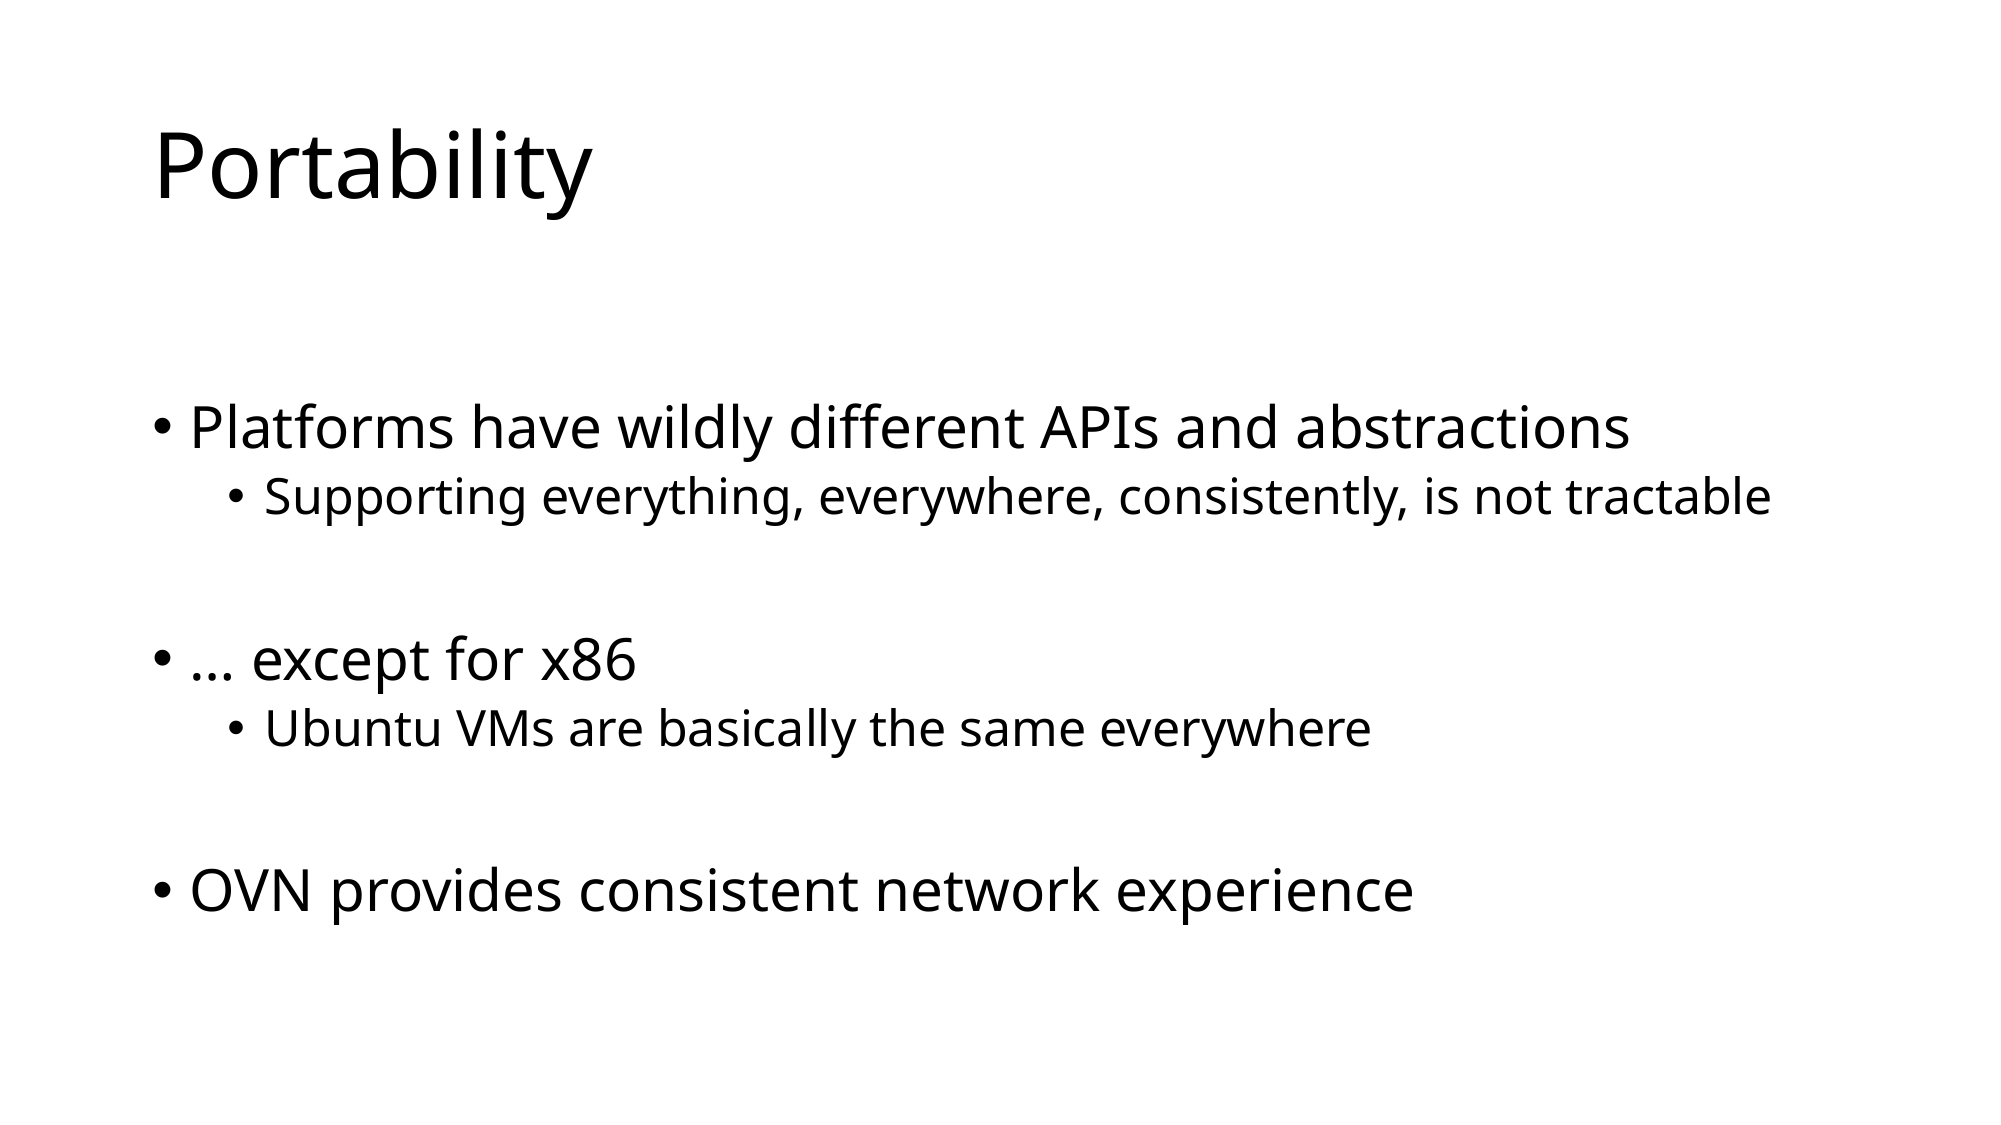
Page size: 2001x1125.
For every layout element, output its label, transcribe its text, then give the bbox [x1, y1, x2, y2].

title Portability [137, 59, 1863, 278]
list Platforms have wildly different APIs and abstractions Supporting everything, everywhere, consistently, is not tractable … except for x86 Ubuntu VMs are basically the same everywhere OVN provides consistent network experience [137, 299, 1863, 1014]
